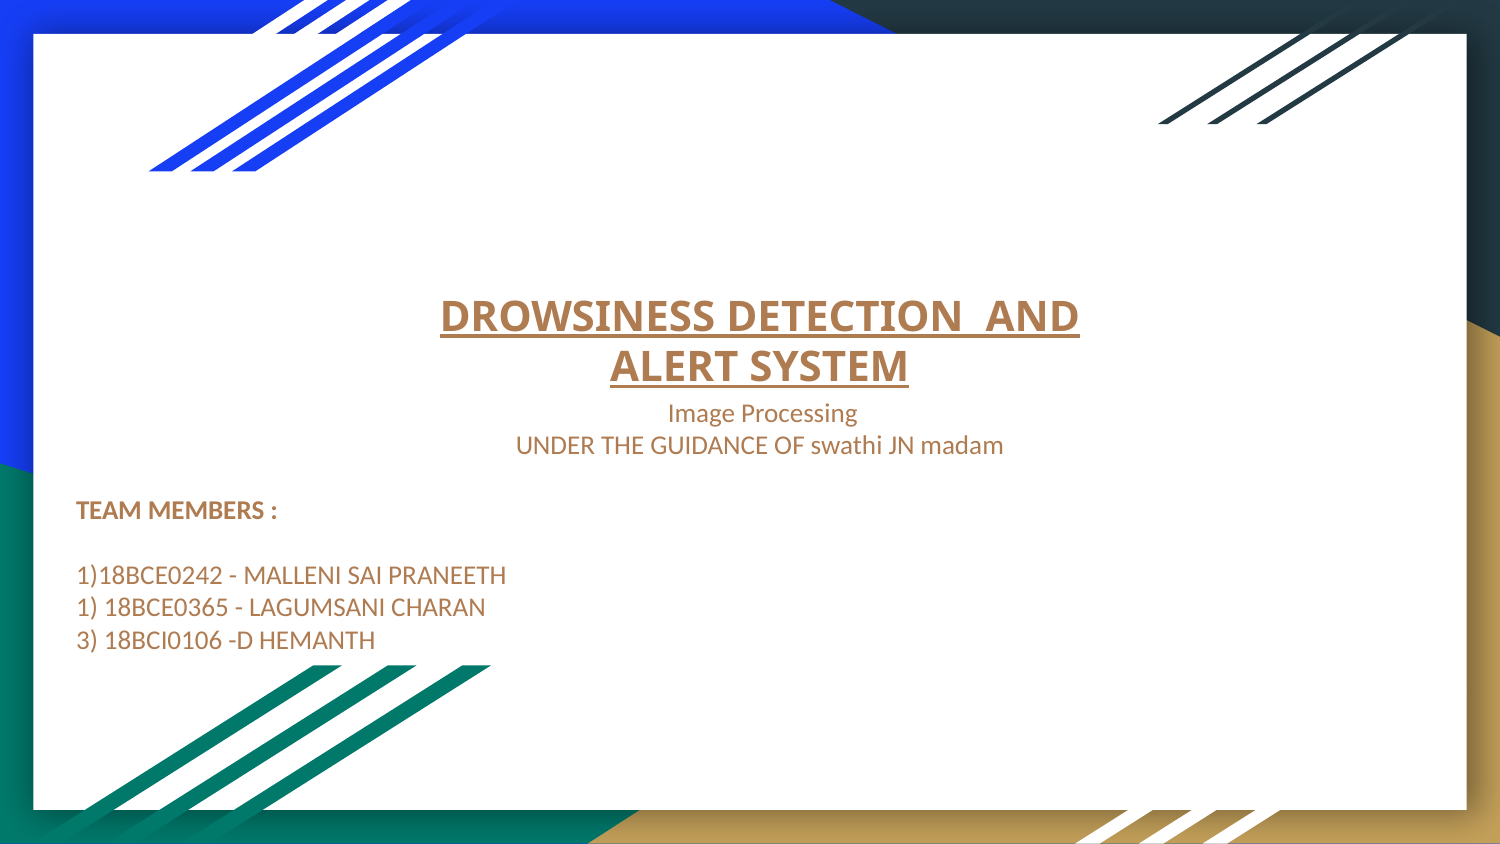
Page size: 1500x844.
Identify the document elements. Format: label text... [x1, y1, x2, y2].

title DROWSINESS DETECTION AND ALERT SYSTEM [60, 72, 1459, 379]
subtitle Image Processing UNDER THE GUIDANCE OF swathi JN madam TEAM MEMBERS : 1)18BCE0242 - MALLENI SAI PRANEETH 1) 18BCE0365 - LAGUMSANI CHARAN 3) 18BCI0106 -D HEMANTH [60, 379, 1459, 609]
